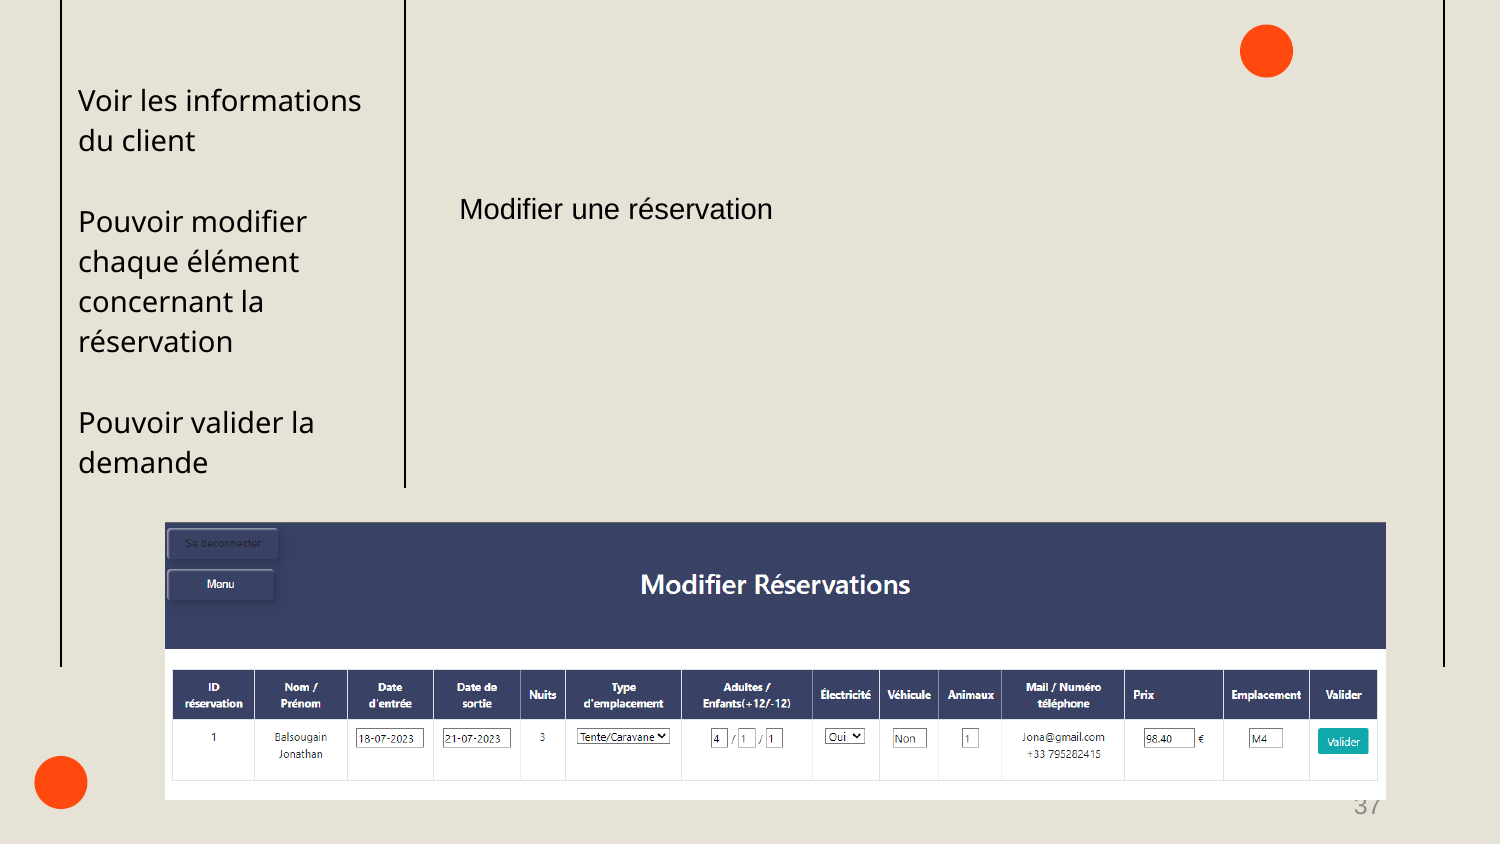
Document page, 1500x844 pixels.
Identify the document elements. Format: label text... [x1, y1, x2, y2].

title Modifier une réservation [444, 175, 1500, 270]
slide_number 37 [1059, 782, 1397, 828]
subtitle Voir les informations du client Pouvoir modifier chaque élément concernant la réservation Pouvoir valider la demande [63, 62, 403, 512]
picture [165, 521, 1386, 800]
